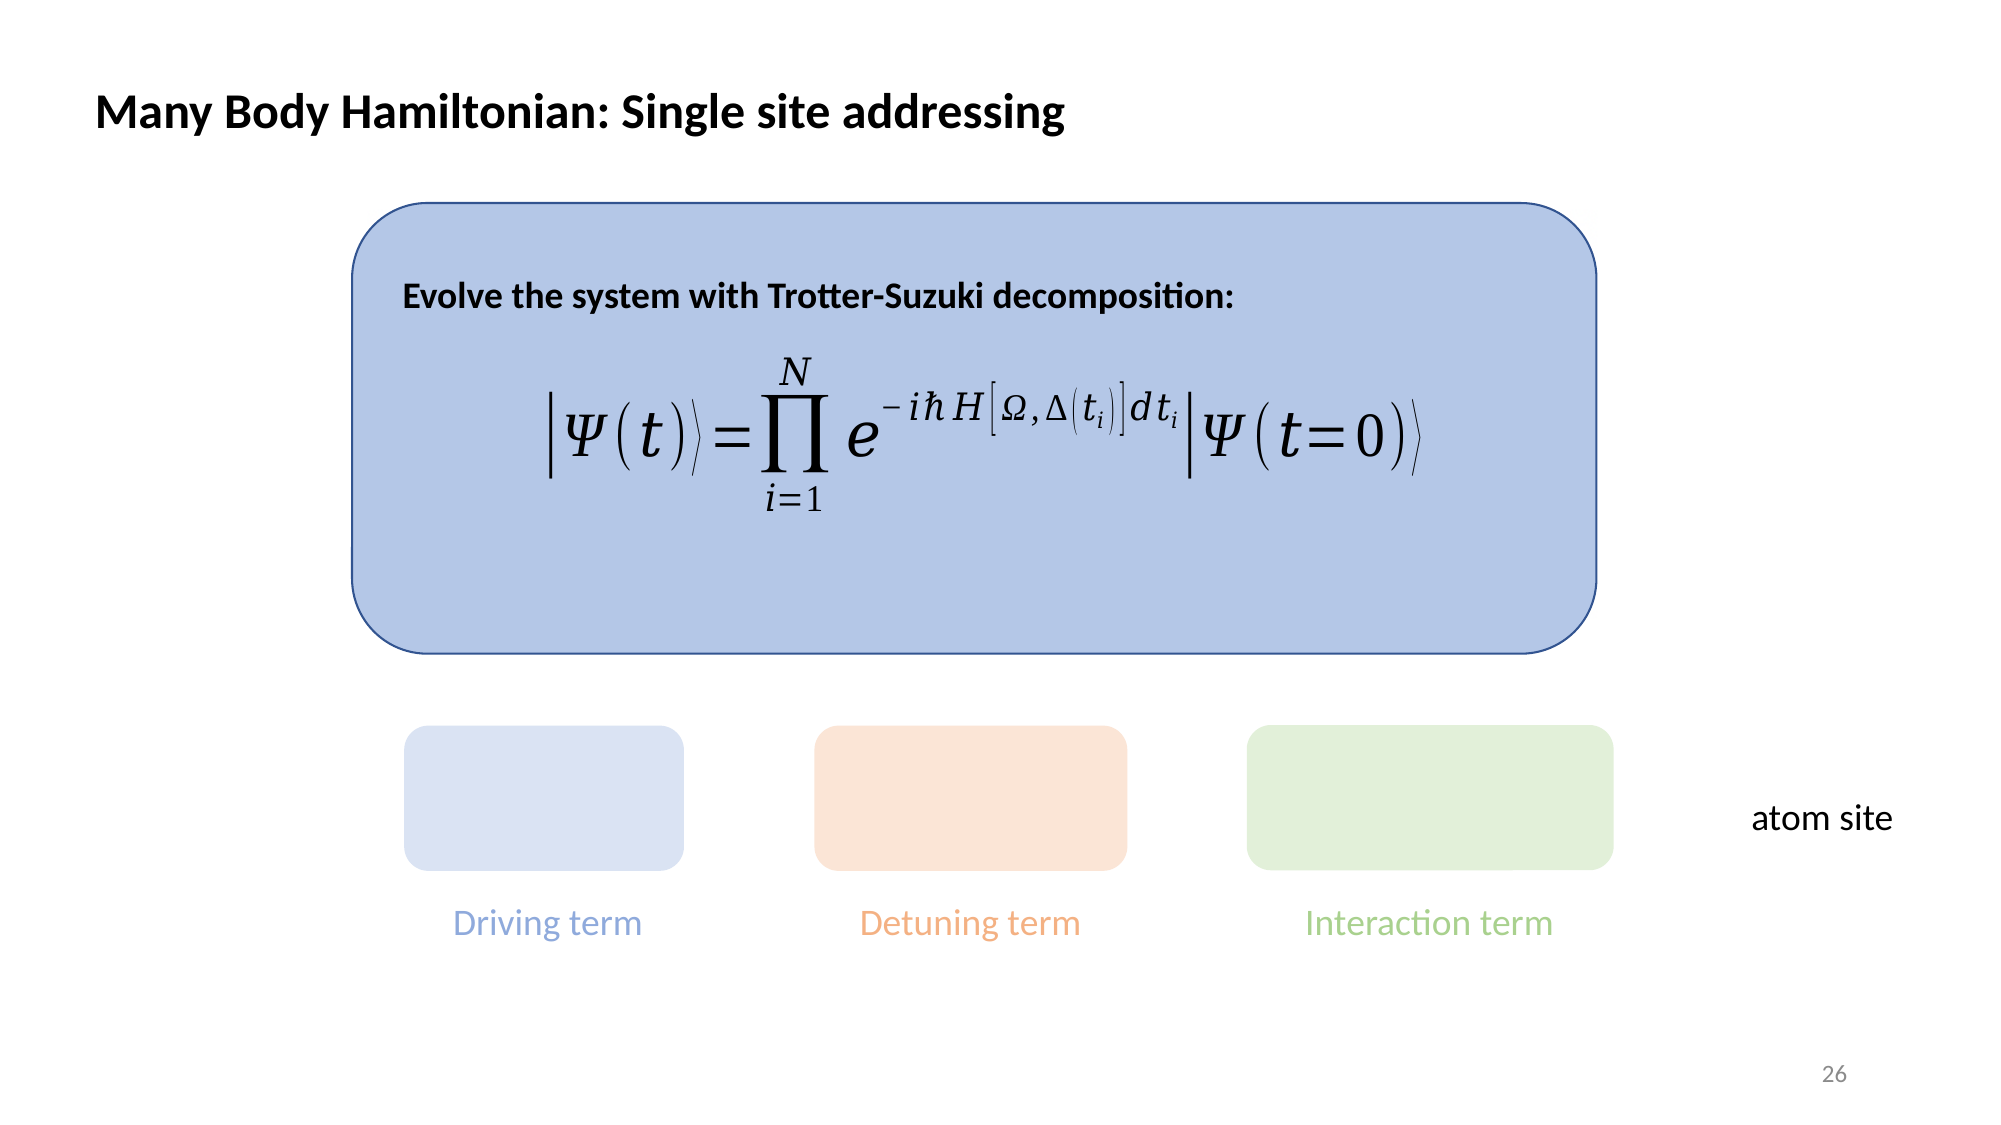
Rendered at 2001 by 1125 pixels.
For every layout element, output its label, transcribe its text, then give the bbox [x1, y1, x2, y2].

text_box [350, 231, 1586, 655]
text_box Interaction term [1290, 890, 1578, 951]
text_box [395, 201, 1554, 209]
text_box [403, 724, 686, 872]
picture [367, 209, 1598, 620]
slide_number 26 [1412, 1042, 1863, 1103]
text_box [1245, 723, 1615, 872]
text_box Many Body Hamiltonian: Single site addressing [79, 70, 1093, 146]
text_box Driving term [438, 890, 658, 951]
text_box Detuning term [844, 890, 1097, 996]
text_box [813, 724, 1129, 872]
